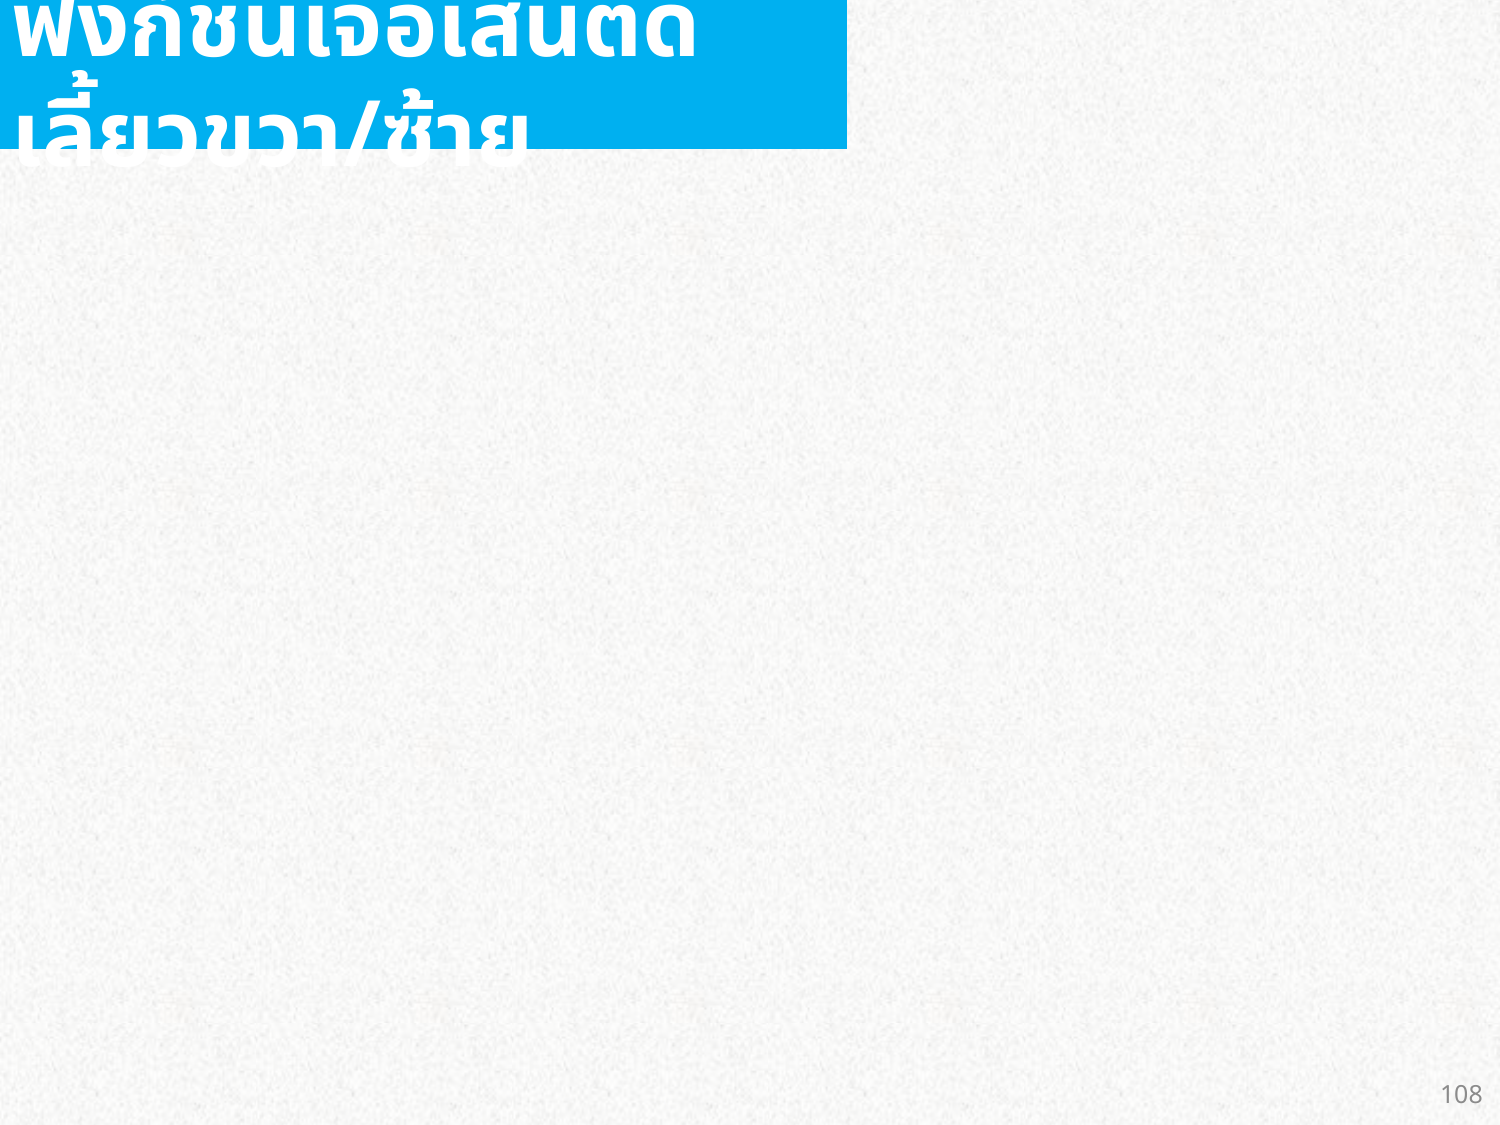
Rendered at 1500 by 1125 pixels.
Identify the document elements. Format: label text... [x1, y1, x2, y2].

text_box ฟังก์ชั่นเจอเส้นตัดเลี้ยวขวา/ซ้าย [0, 0, 847, 149]
slide_number 108 [1372, 1065, 1498, 1125]
